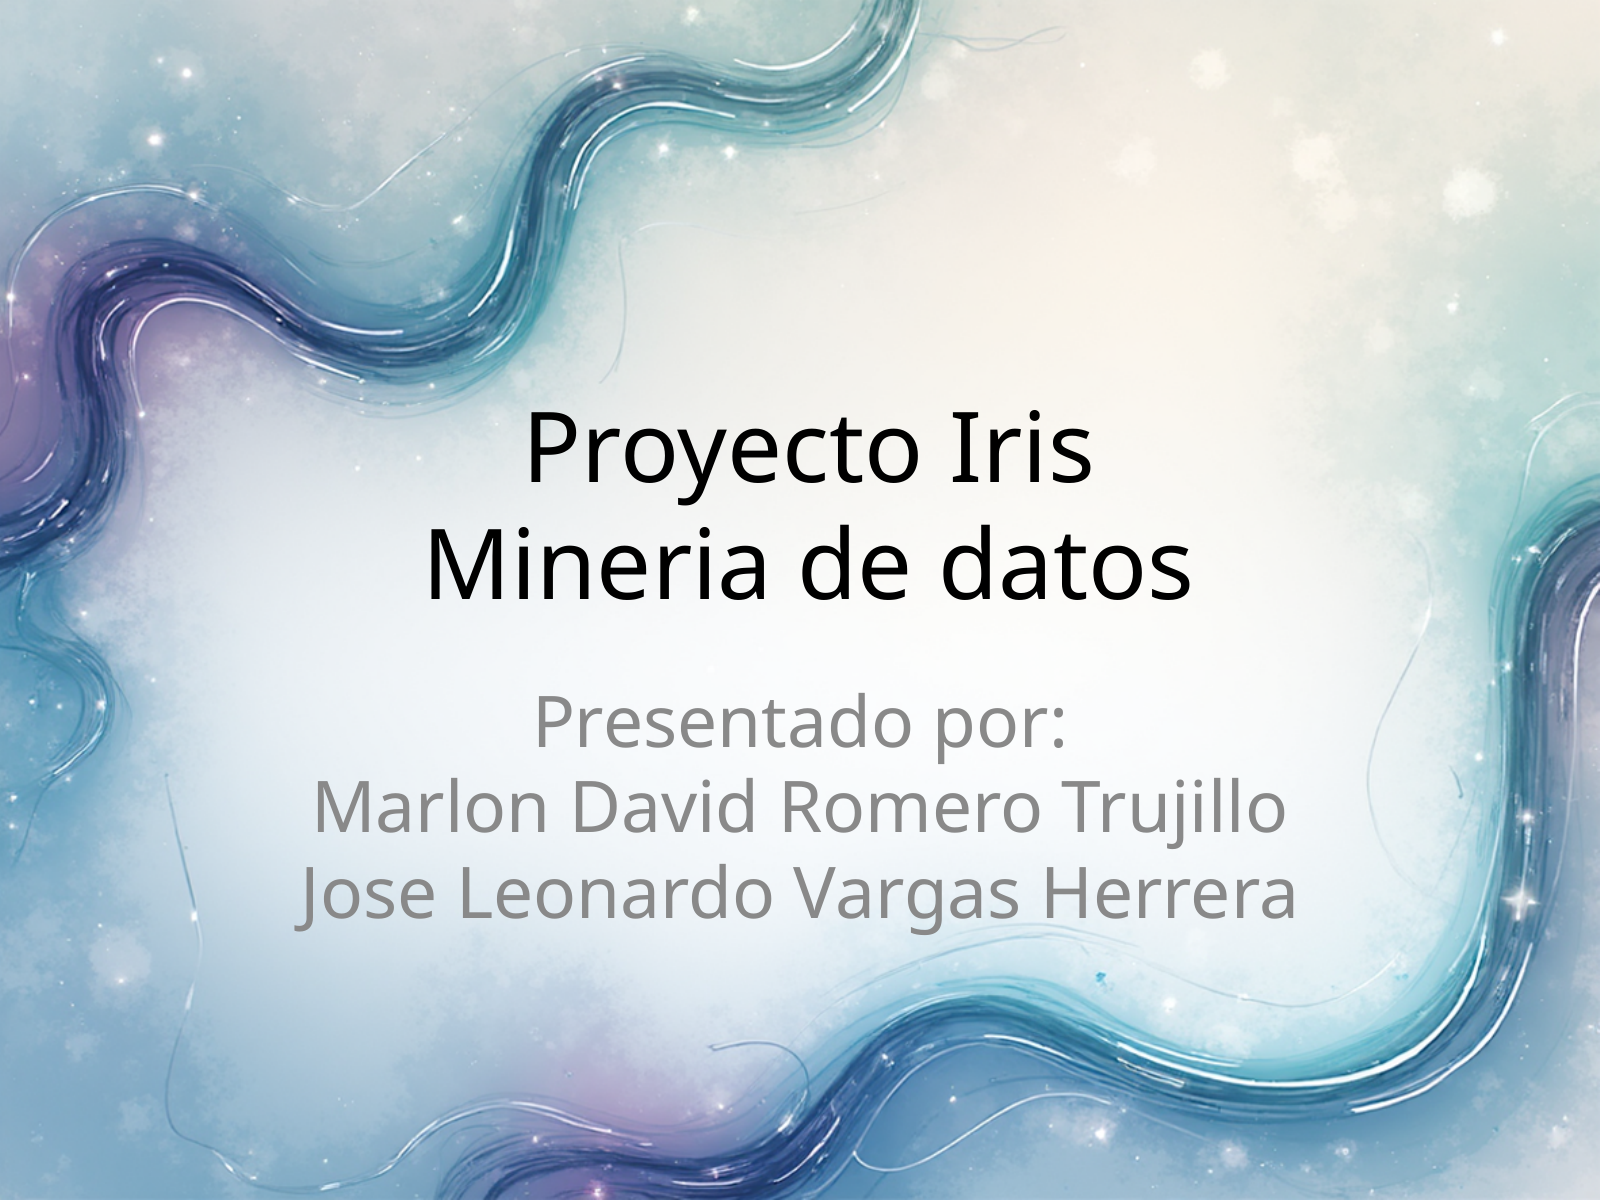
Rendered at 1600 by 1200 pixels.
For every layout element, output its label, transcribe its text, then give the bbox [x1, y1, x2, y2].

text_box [128, 371, 1490, 645]
text_box [0, 0, 1600, 1200]
text_box Presentado por: Marlon David Romero Trujillo Jose Leonardo Vargas Herrera [255, 676, 1345, 933]
